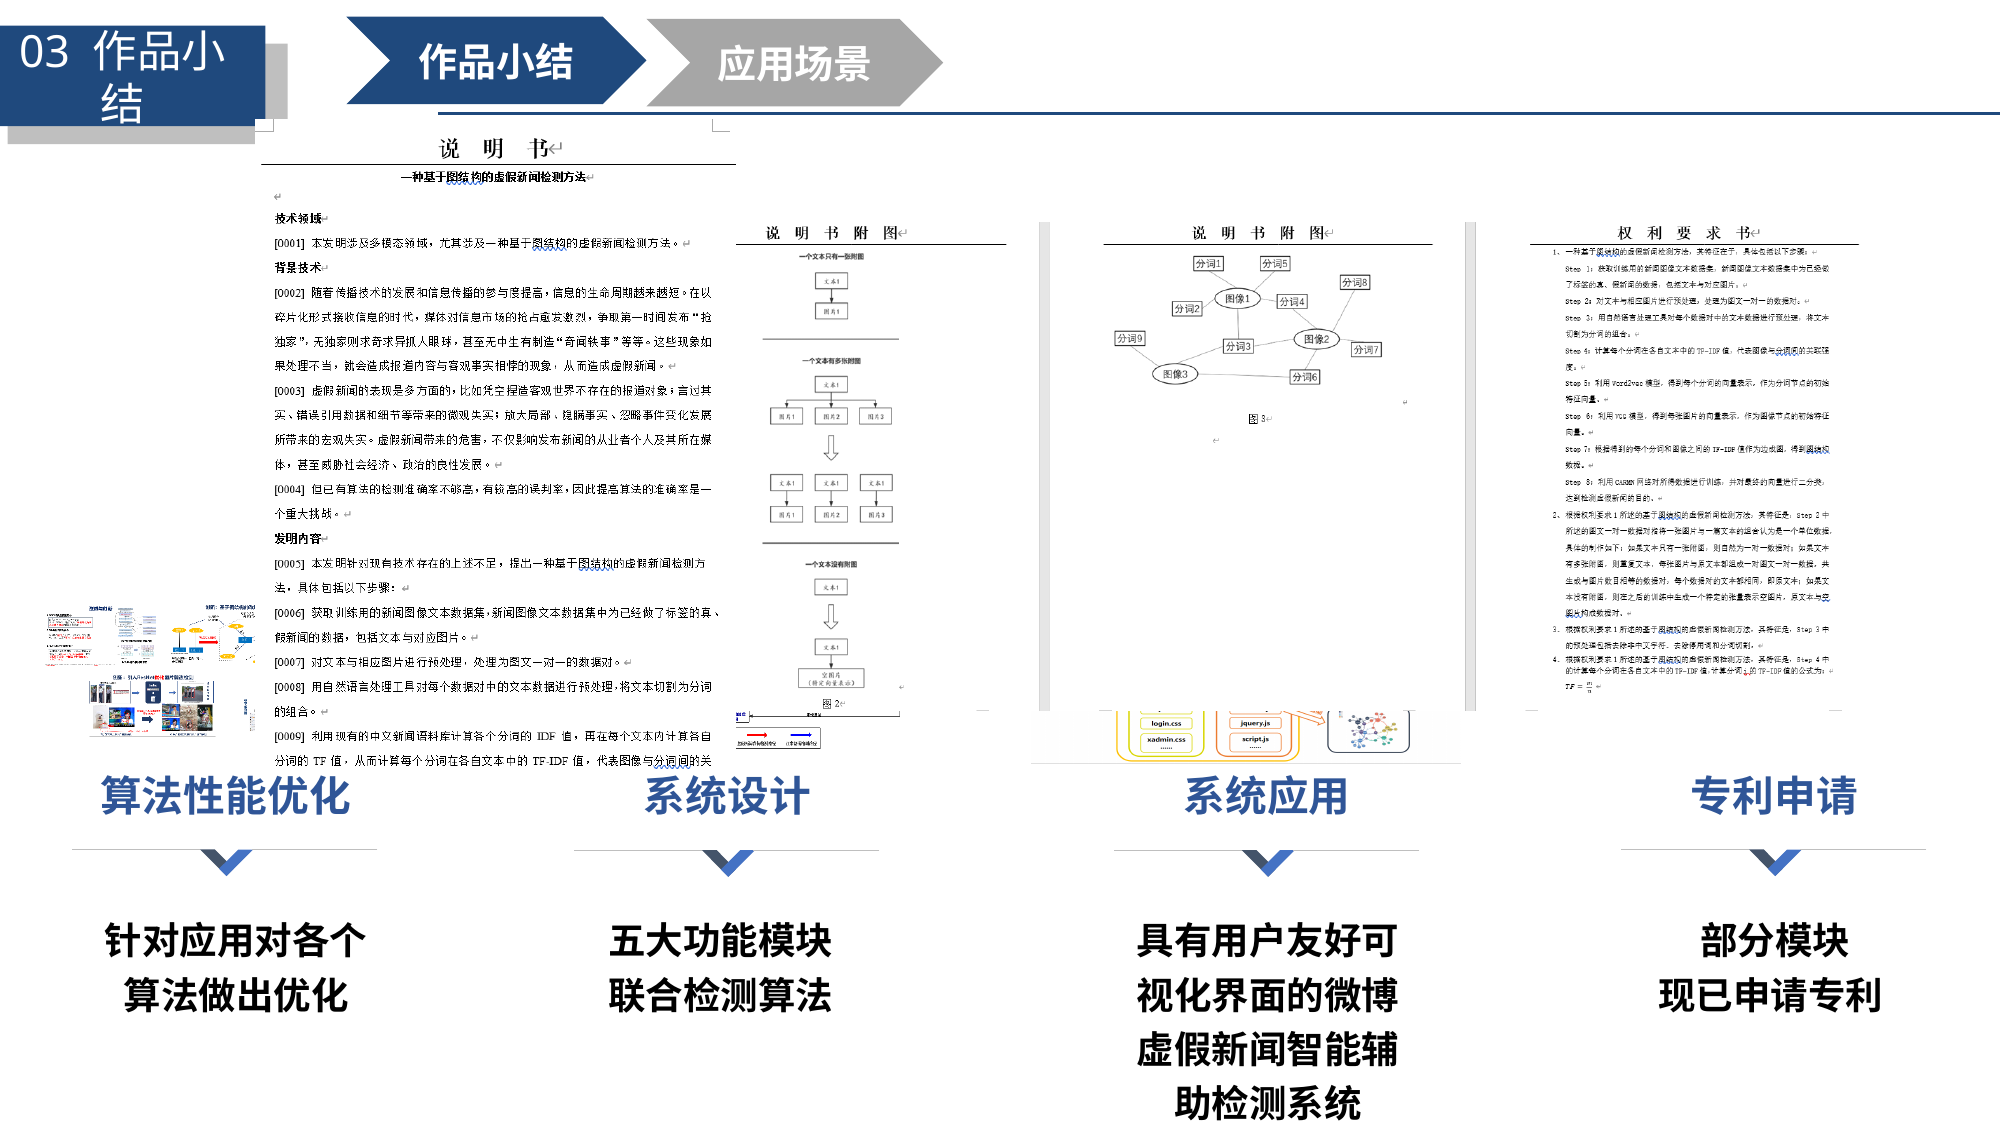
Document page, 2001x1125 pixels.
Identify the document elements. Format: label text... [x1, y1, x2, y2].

text_box [266, 43, 289, 119]
text_box 作品小结 [343, 15, 648, 106]
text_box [1621, 761, 1928, 1061]
text_box 03 作品小结 [0, 25, 266, 127]
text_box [568, 762, 881, 1060]
text_box [7, 127, 255, 145]
text_box 应用场景 [643, 17, 945, 108]
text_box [1113, 762, 1421, 1060]
picture [42, 119, 1875, 777]
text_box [72, 761, 389, 1061]
